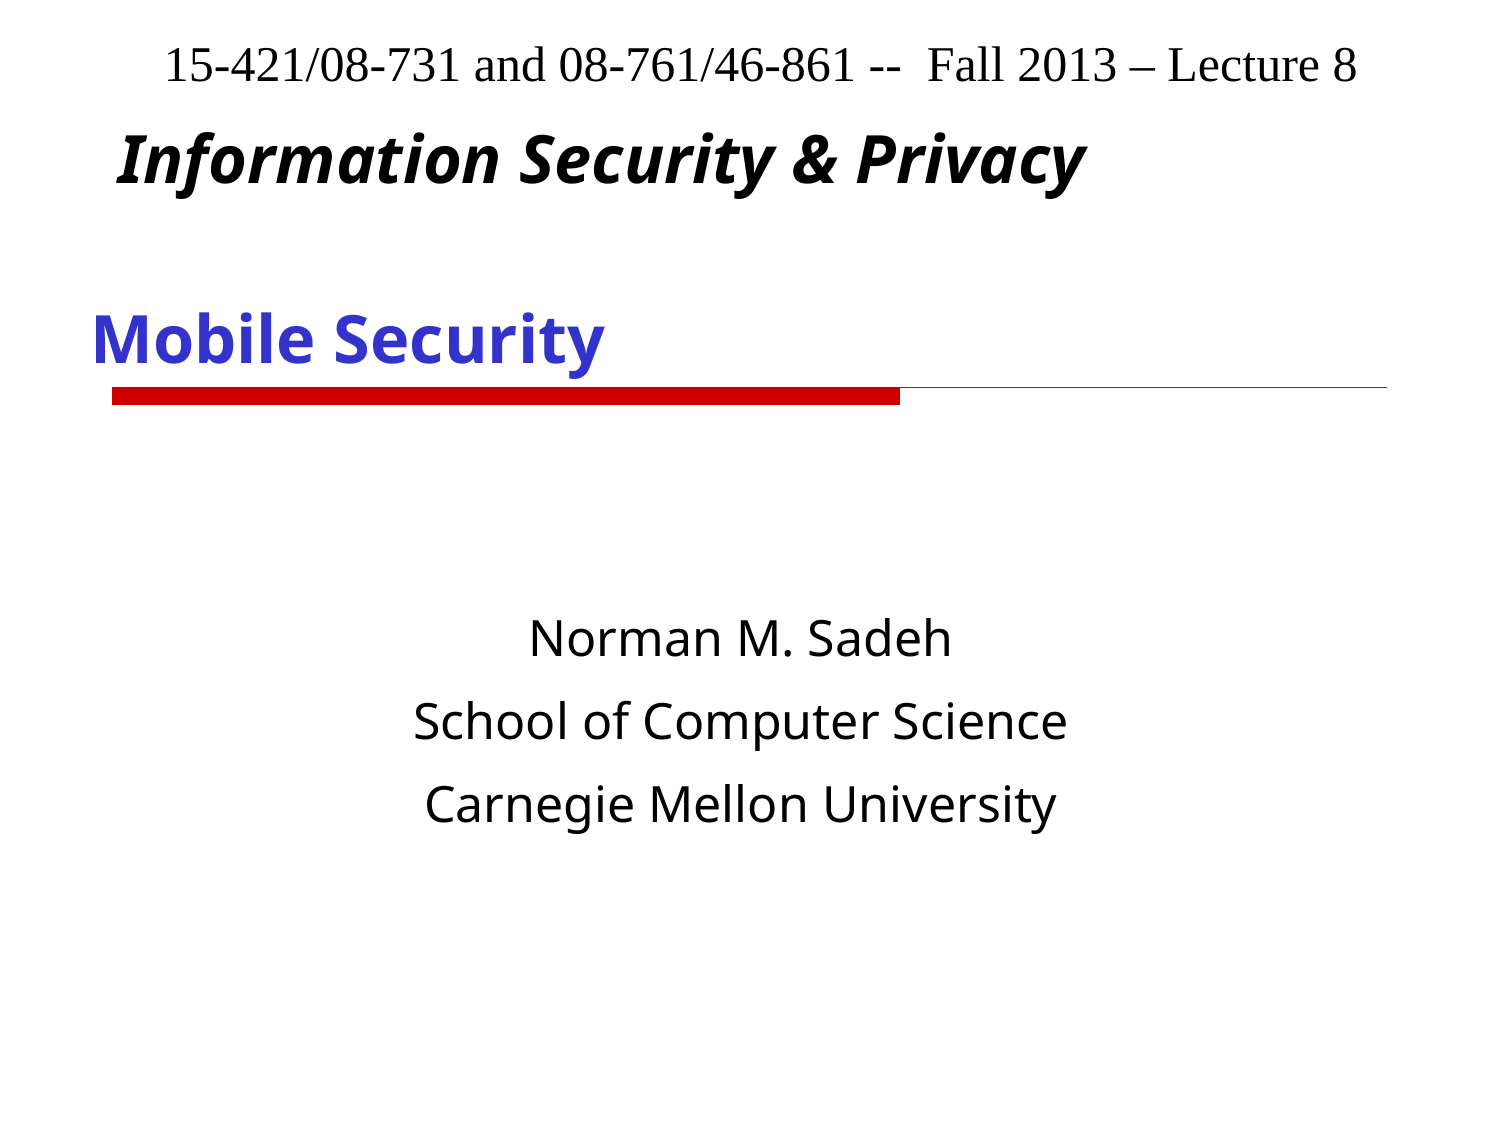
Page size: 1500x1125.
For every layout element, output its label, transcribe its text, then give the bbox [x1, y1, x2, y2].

text_box 15-421/08-731 and 08-761/46-861 -- Fall 2013 – Lecture 8 [149, 24, 1374, 100]
text_box Information Security & Privacy [86, 91, 1500, 205]
title Mobile Security [75, 158, 1500, 385]
text_box Norman M. Sadeh School of Computer Science Carnegie Mellon University [342, 592, 1141, 881]
